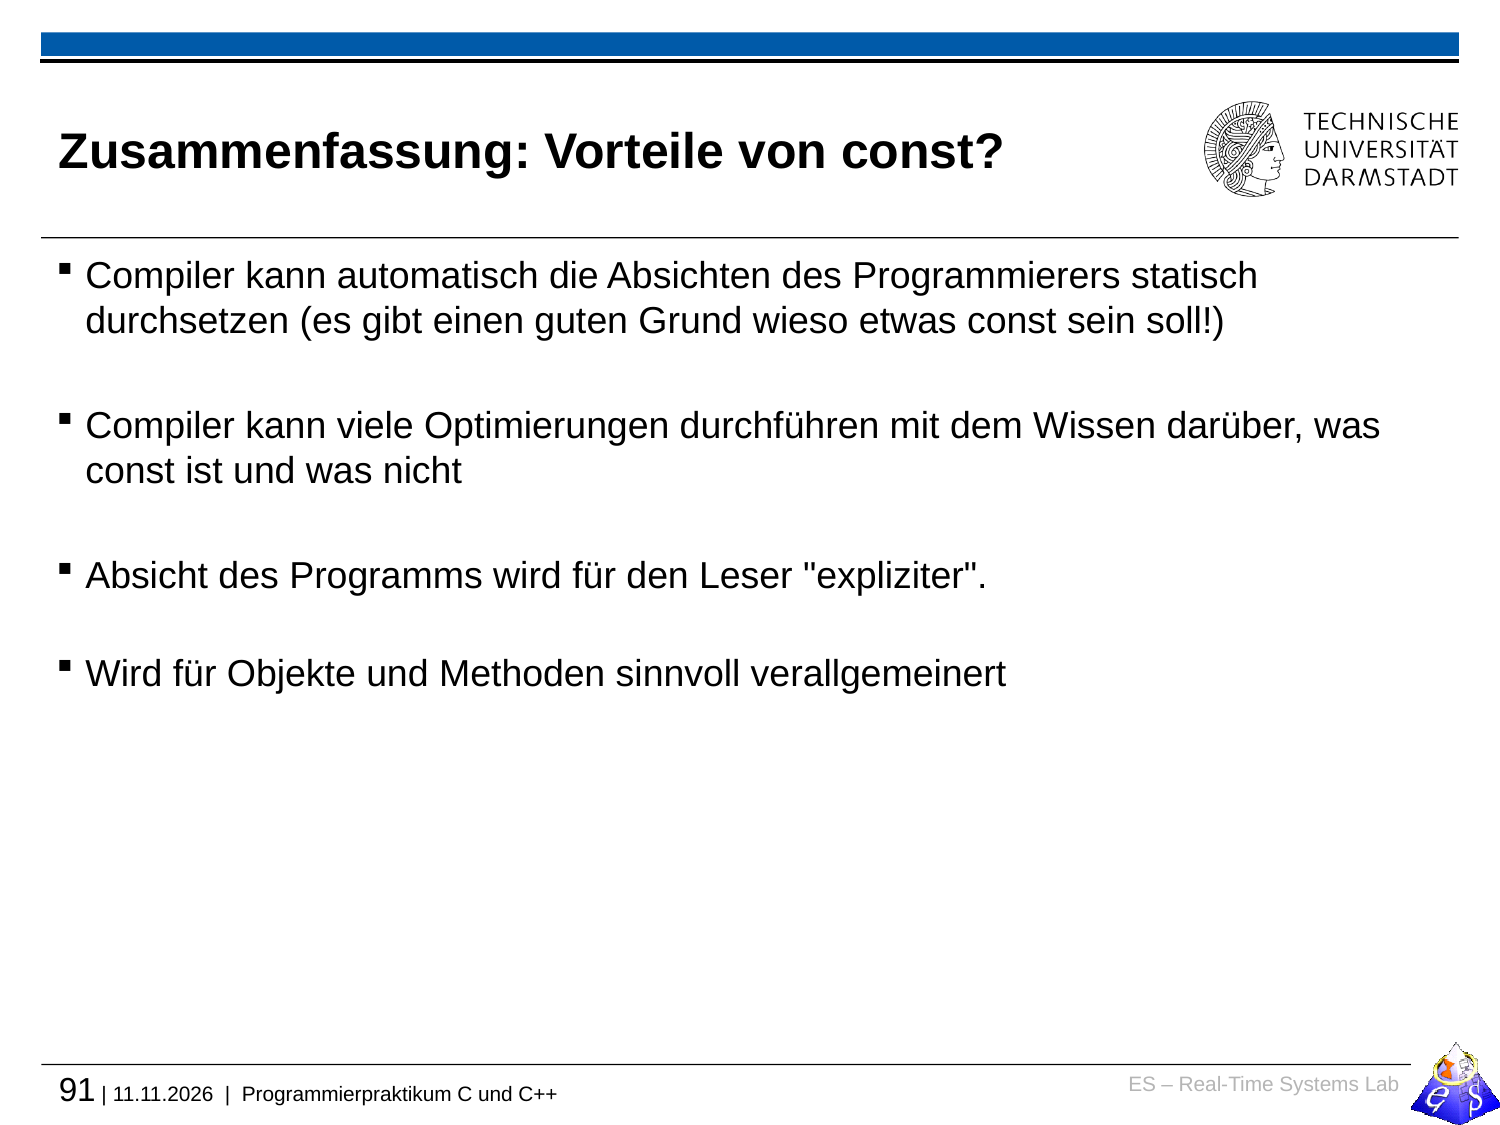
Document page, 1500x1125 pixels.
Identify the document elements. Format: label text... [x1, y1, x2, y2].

title Zusammenfassung: Vorteile von const? [58, 80, 1187, 218]
picture [1187, 84, 1483, 214]
picture [1411, 1041, 1500, 1125]
list Compiler kann automatisch die Absichten des Programmierers statisch durchsetzen (es gibt einen guten Grund wieso etwas const sein soll!) Compiler kann viele Optimierungen durchführen mit dem Wissen darüber, was const ist und was nicht Absicht des Programms wird für den Leser "expliziter". Wird für Objekte und Methoden sinnvoll verallgemeinert [41, 243, 1459, 1059]
